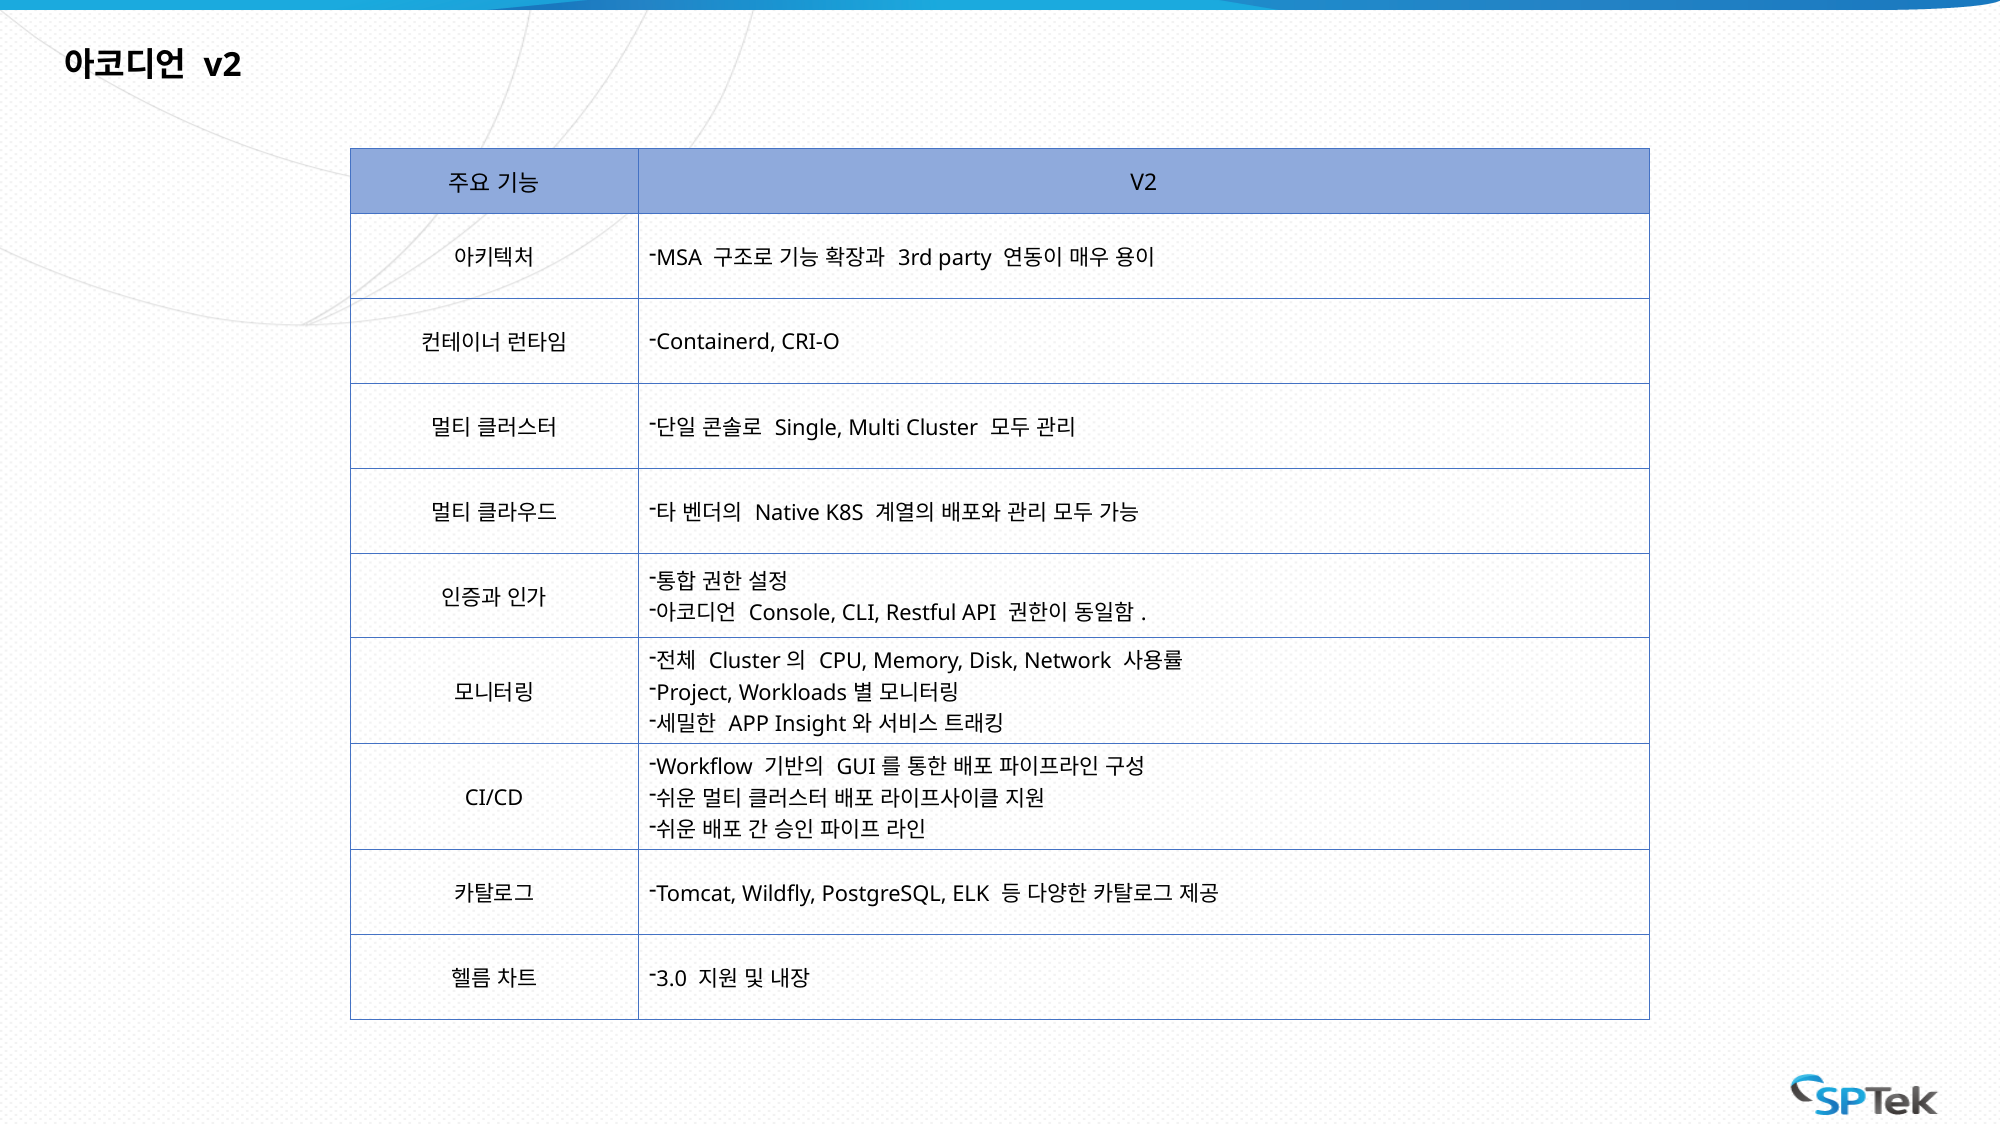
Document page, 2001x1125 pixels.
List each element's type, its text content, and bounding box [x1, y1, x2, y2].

table_cell 멀티 클라우드 [351, 469, 638, 553]
table_header 주요 기능 [351, 149, 638, 213]
table_header V2 [639, 149, 1649, 213]
picture [0, 0, 2000, 1125]
table_cell MSA 구조로 기능 확장과 3rd party 연동이 매우 용이 [639, 214, 1649, 298]
table_cell 통합 권한 설정 아코디언 Console, CLI, Restful API 권한이 동일함. [639, 554, 1649, 637]
table_cell 카탈로그 [351, 850, 638, 934]
table_cell Workflow 기반의 GUI를 통한 배포 파이프라인 구성 쉬운 멀티 클러스터 배포 라이프사이클 지원 쉬운 배포 간 승인 파이프 라인 [639, 744, 1649, 849]
table_cell 단일 콘솔로 Single, Multi Cluster 모두 관리 [639, 384, 1649, 468]
table_cell Containerd, CRI-O [639, 299, 1649, 383]
table_cell 아키텍처 [351, 214, 638, 298]
table_cell 헬름 차트 [351, 935, 638, 1019]
table_cell 모니터링 [351, 638, 638, 743]
table_cell 3.0 지원 및 내장 [639, 935, 1649, 1019]
table_cell 타 벤더의 Native K8S 계열의 배포와 관리 모두 가능 [639, 469, 1649, 553]
table_cell CI/CD [351, 744, 638, 849]
table_cell 컨테이너 런타임 [351, 299, 638, 383]
table_cell 전체 Cluster의 CPU, Memory, Disk, Network 사용률 Project, Workloads별 모니터링 세밀한 APP Insight와 서비스 트래킹 [639, 638, 1649, 743]
table_cell 인증과 인가 [351, 554, 638, 637]
table_cell Tomcat, Wildfly, PostgreSQL, ELK 등 다양한 카탈로그 제공 [639, 850, 1649, 934]
title 아코디언 v2 [49, 22, 1535, 110]
table_cell 멀티 클러스터 [351, 384, 638, 468]
